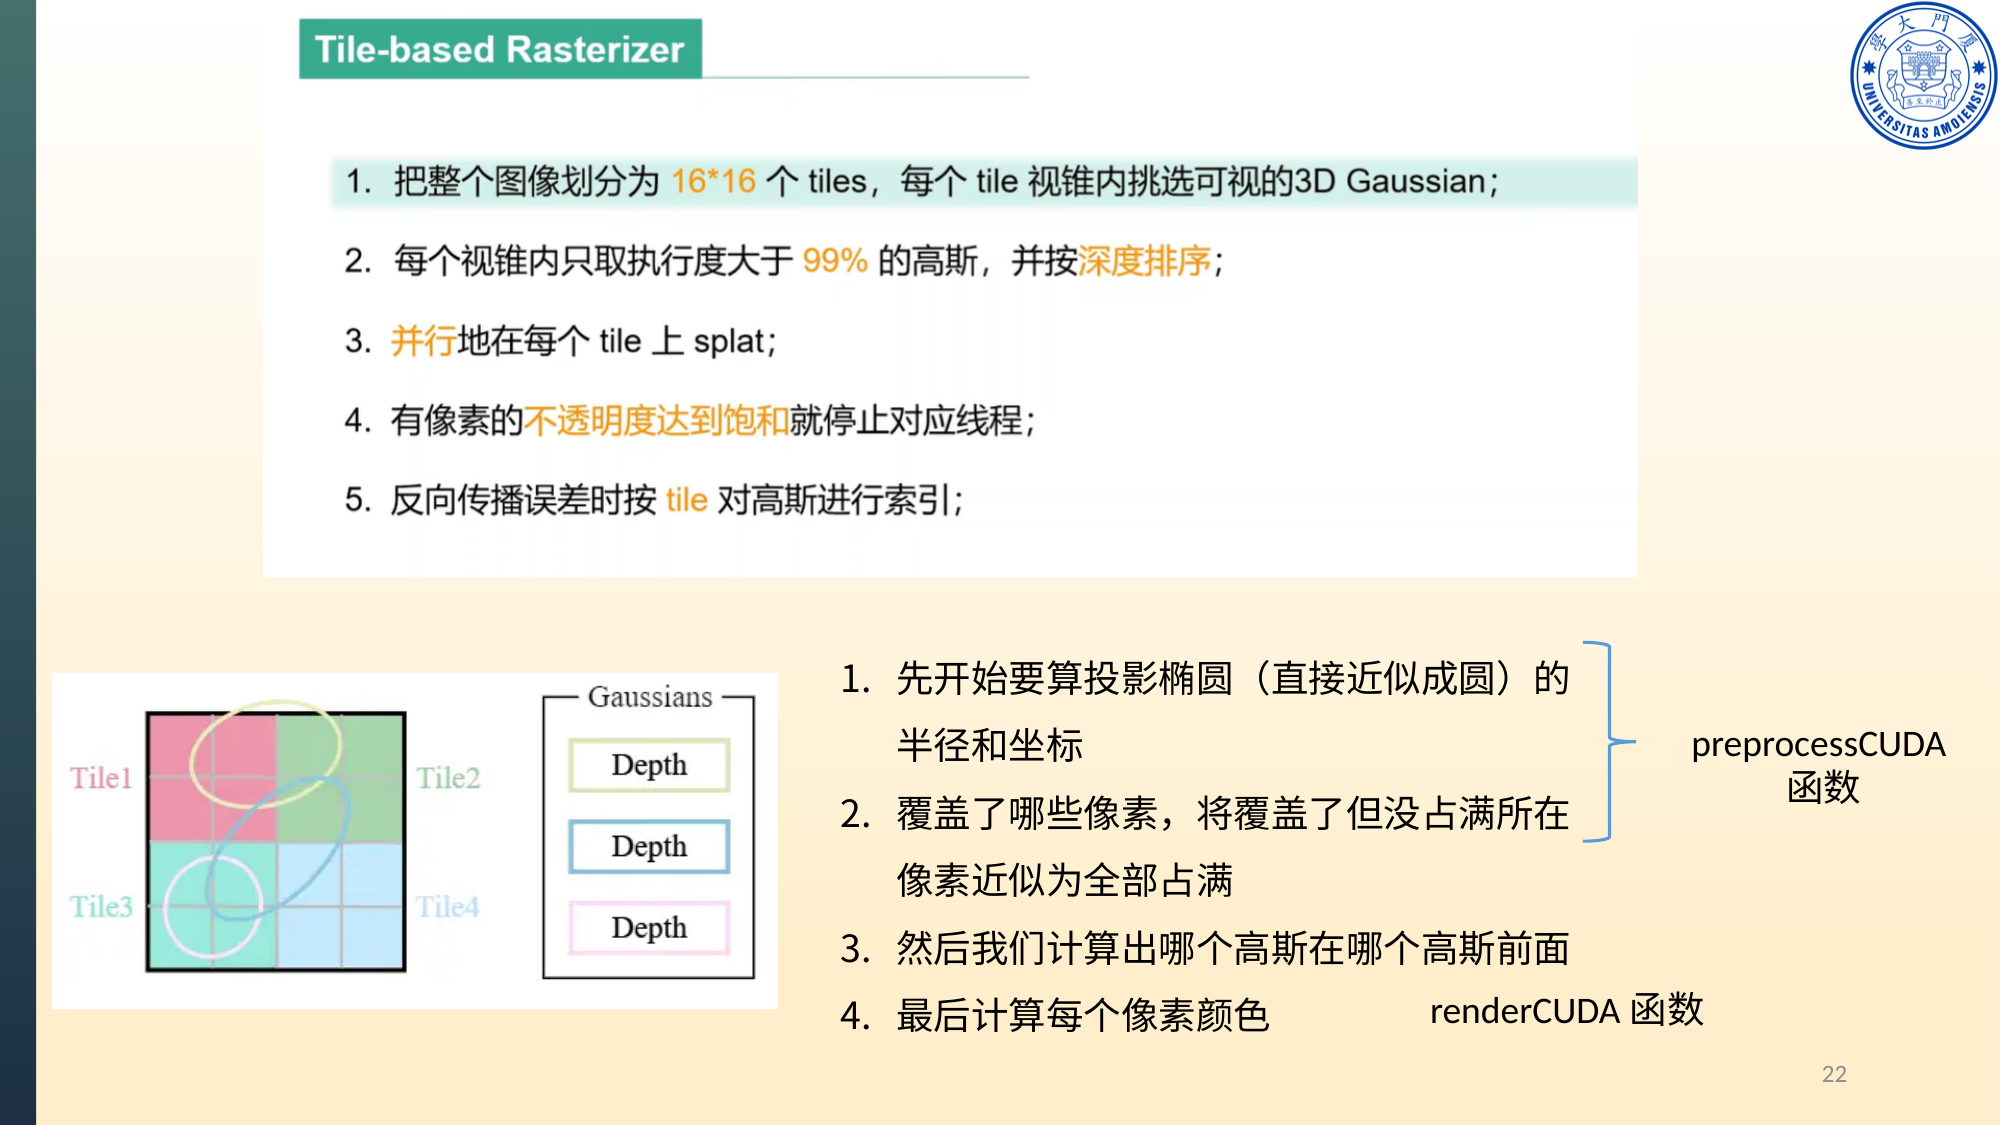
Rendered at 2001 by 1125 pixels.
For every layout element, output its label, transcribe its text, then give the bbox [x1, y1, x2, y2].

picture [263, 8, 1638, 578]
text_box 先开始要算投影椭圆（直接近似成圆）的半径和坐标 覆盖了哪些像素，将覆盖了但没占满所在像素近似为全部占满 然后我们计算出哪个高斯在哪个高斯前面 最后计算每个像素颜色 [825, 624, 1598, 1045]
text_box [1582, 641, 1637, 842]
text_box preprocessCUDA函数 [1664, 711, 1983, 817]
text_box renderCUDA函数 [1067, 978, 2000, 1039]
picture [1847, 0, 2000, 152]
slide_number 22 [1412, 1042, 1863, 1103]
text_box [0, 0, 37, 1125]
picture [52, 673, 778, 1010]
